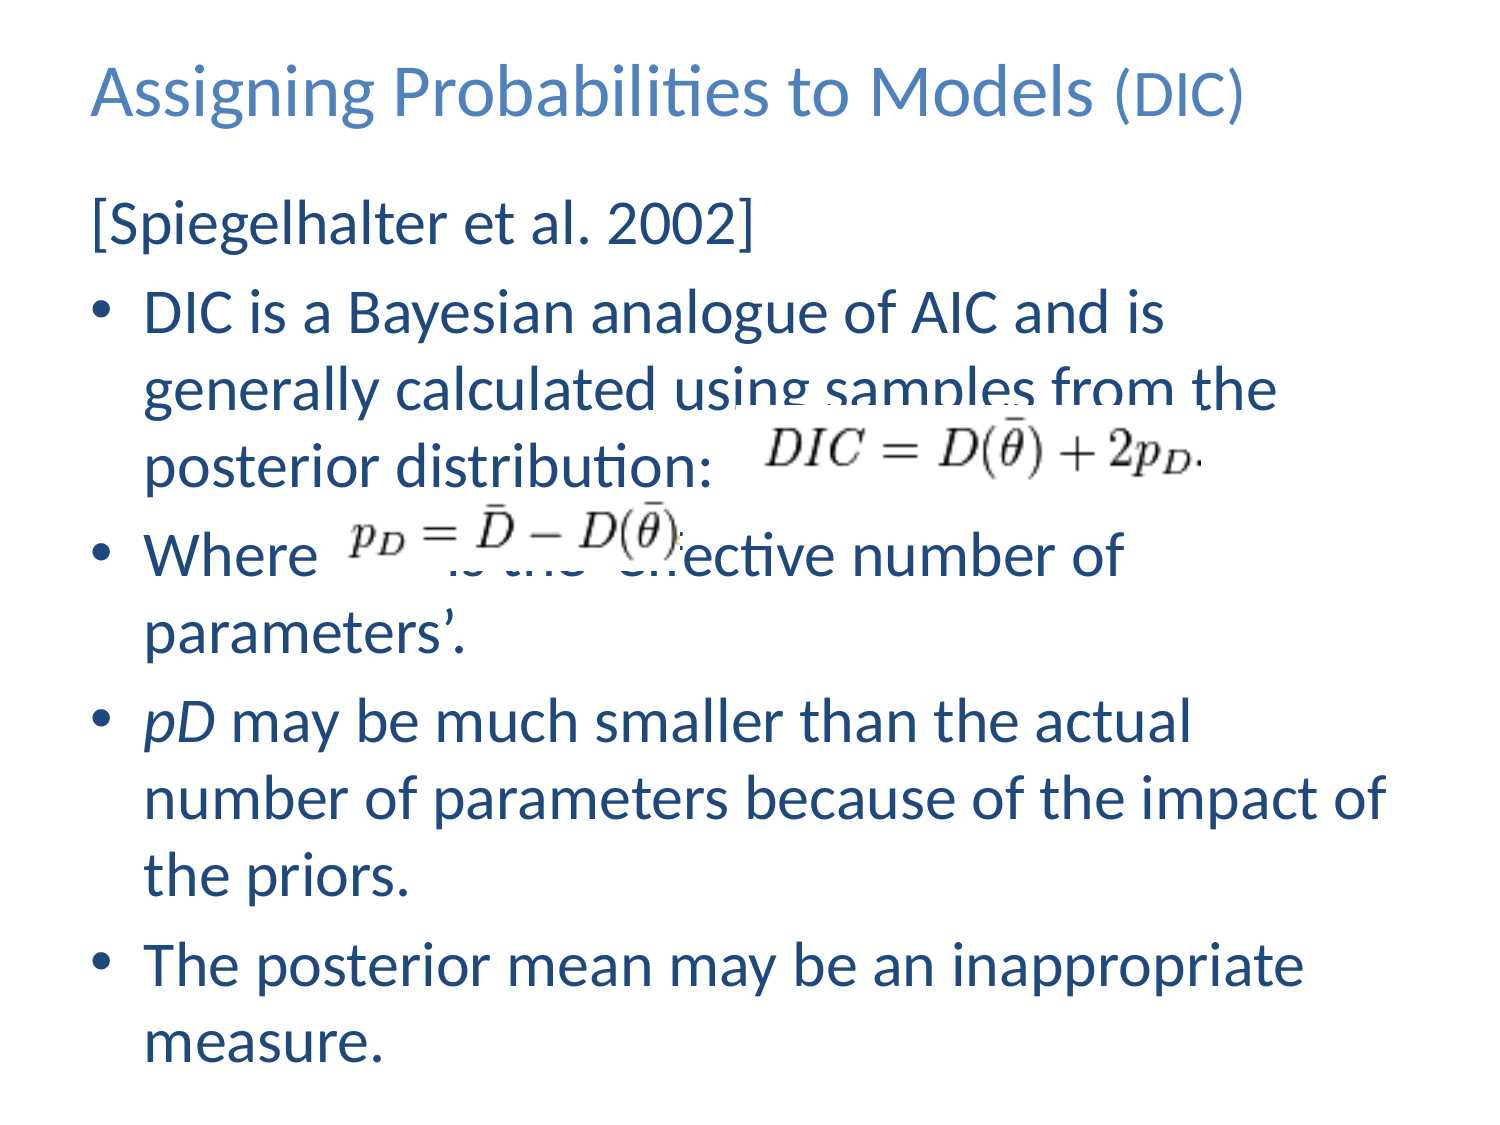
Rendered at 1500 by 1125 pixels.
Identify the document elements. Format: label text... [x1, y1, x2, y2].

picture [735, 405, 1201, 496]
title Assigning Probabilities to Models (DIC) [75, 30, 1425, 144]
picture [344, 490, 681, 571]
list [Spiegelhalter et al. 2002] DIC is a Bayesian analogue of AIC and is generally calculated using samples from the posterior distribution: Where is the ‘effective number of parameters’. pD may be much smaller than the actual number of parameters because of the impact of the priors. The posterior mean may be an inappropriate measure. [75, 172, 1425, 1090]
